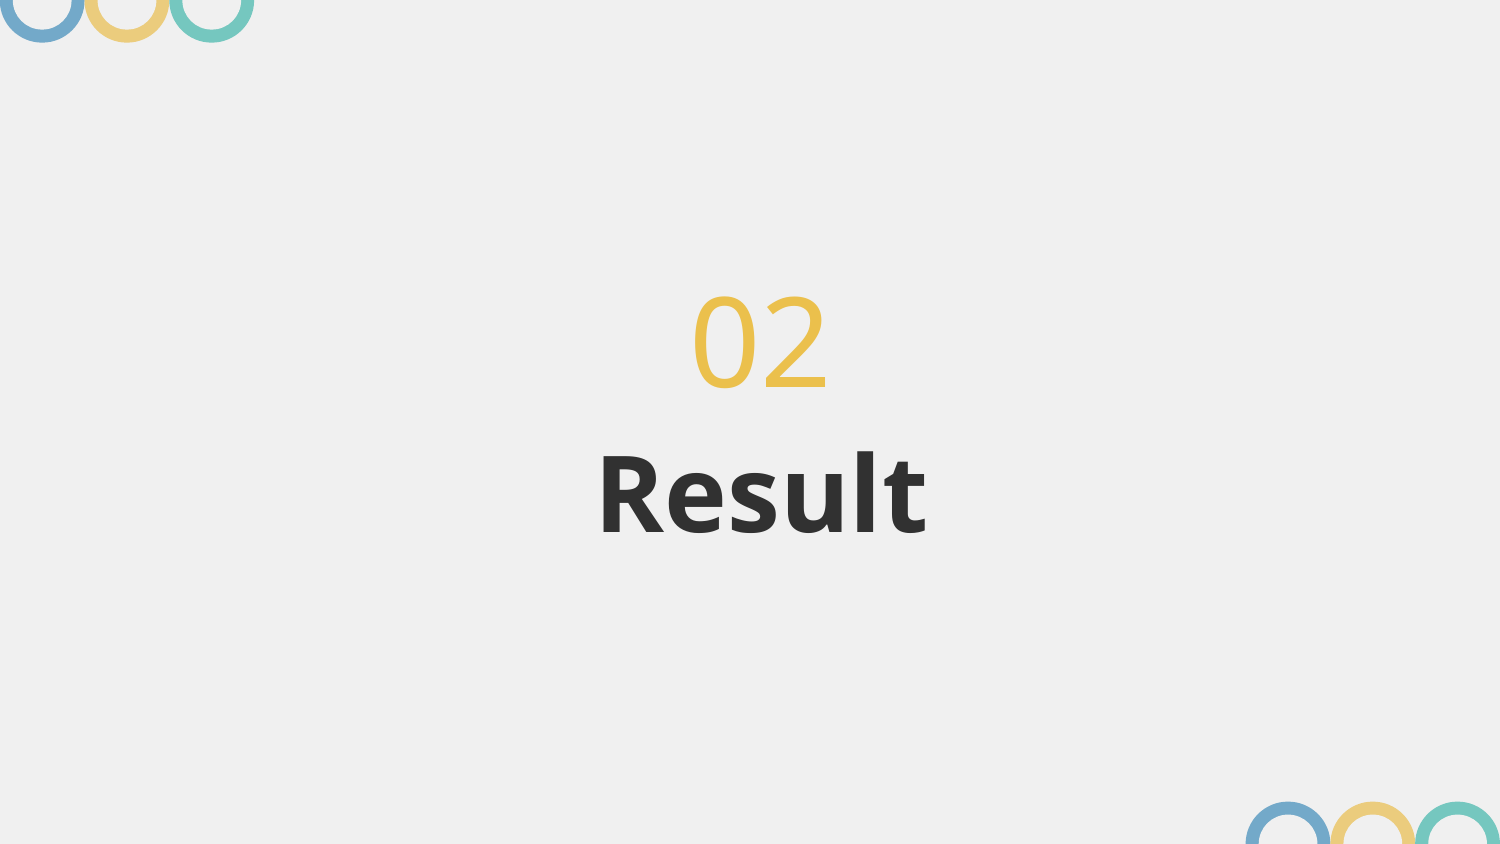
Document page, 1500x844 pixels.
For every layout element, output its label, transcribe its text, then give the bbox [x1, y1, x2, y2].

title 02 [620, 268, 902, 428]
title Result [395, 411, 1127, 512]
